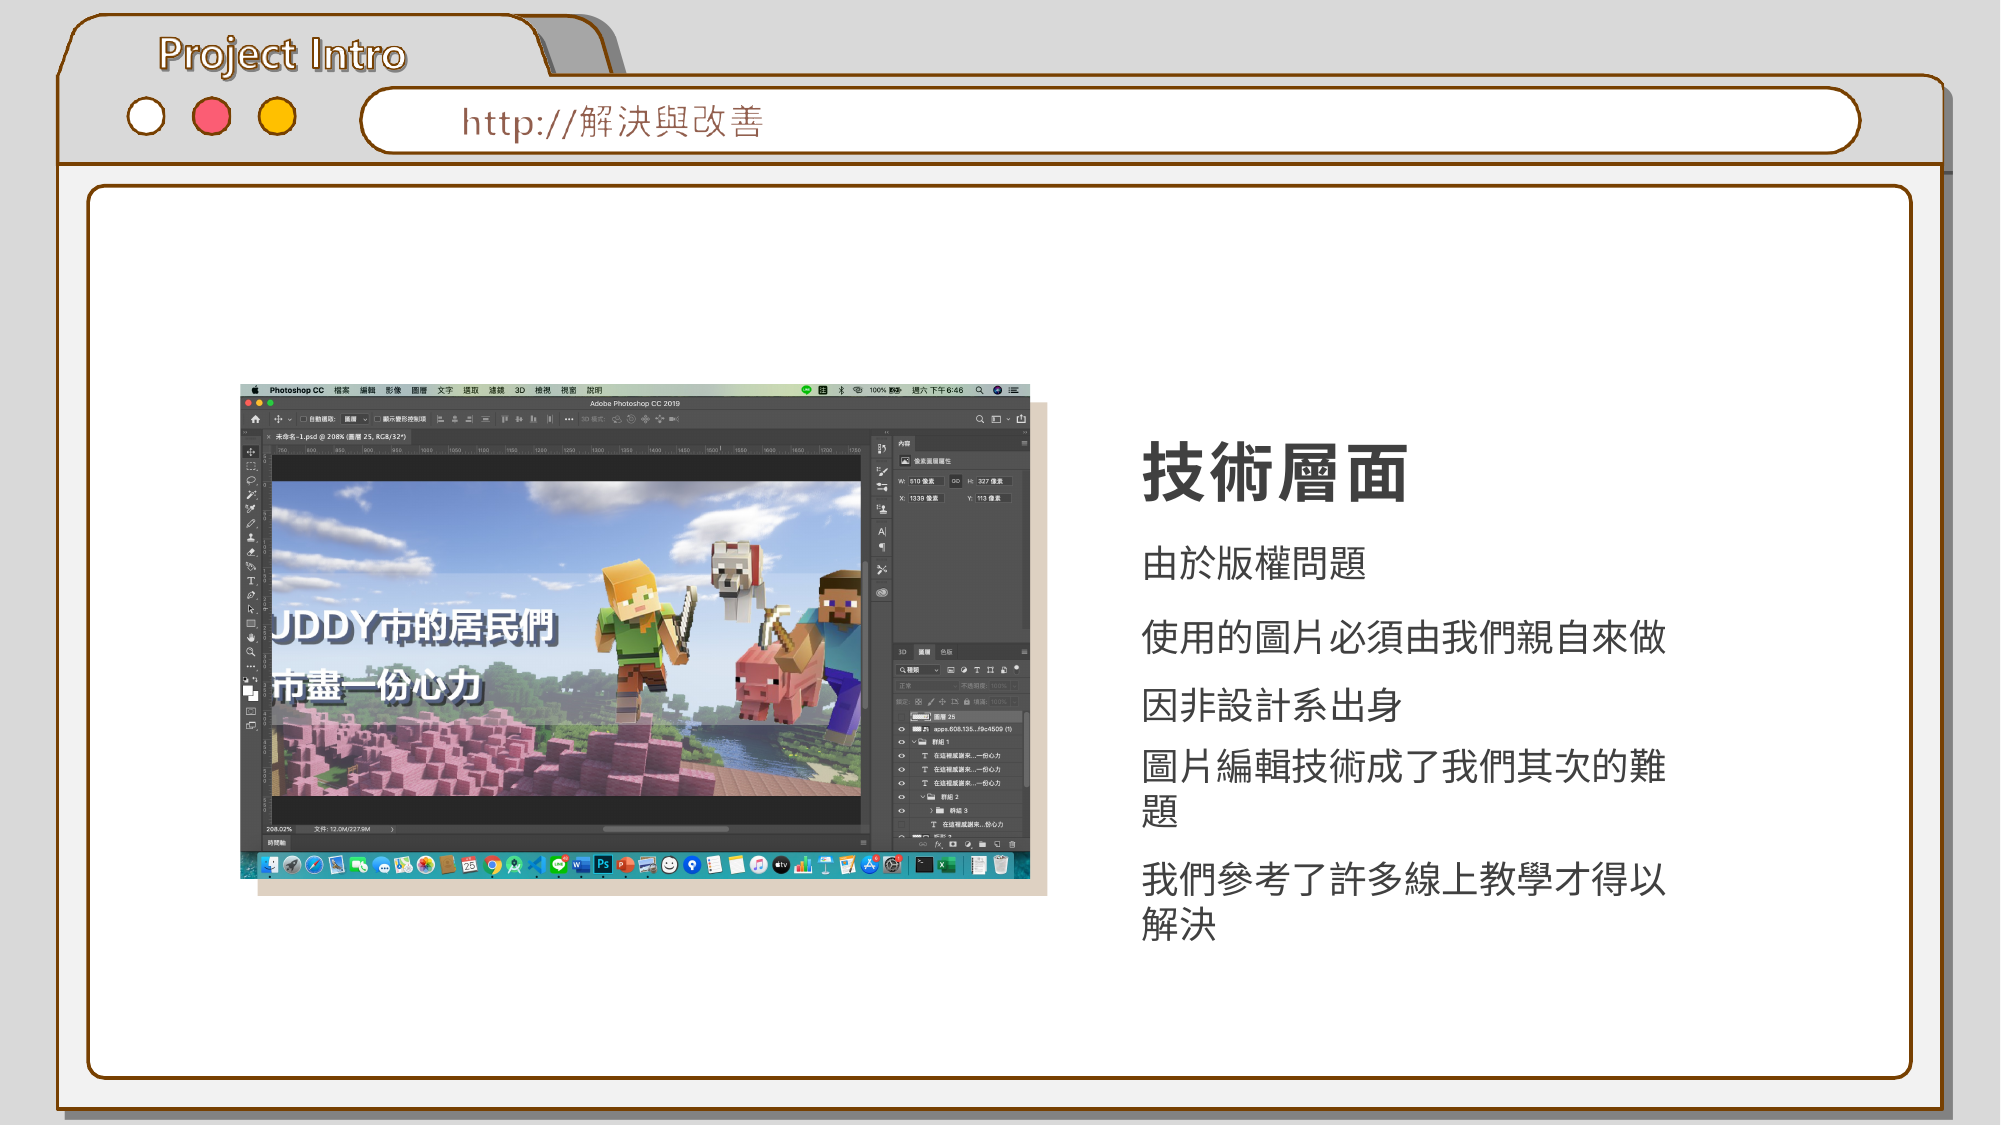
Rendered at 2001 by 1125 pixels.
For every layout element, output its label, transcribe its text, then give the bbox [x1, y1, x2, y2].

text_box [257, 402, 1048, 896]
text_box [240, 384, 1031, 879]
title 技術層面 [1048, 428, 1416, 620]
text_box 由於版權問題 使用的圖片必須由我們親自來做 因非設計系出身 圖片編輯技術成了我們其次的難題 我們參考了許多線上教學才得以解決 [1139, 516, 1745, 947]
picture [55, 13, 1953, 1120]
